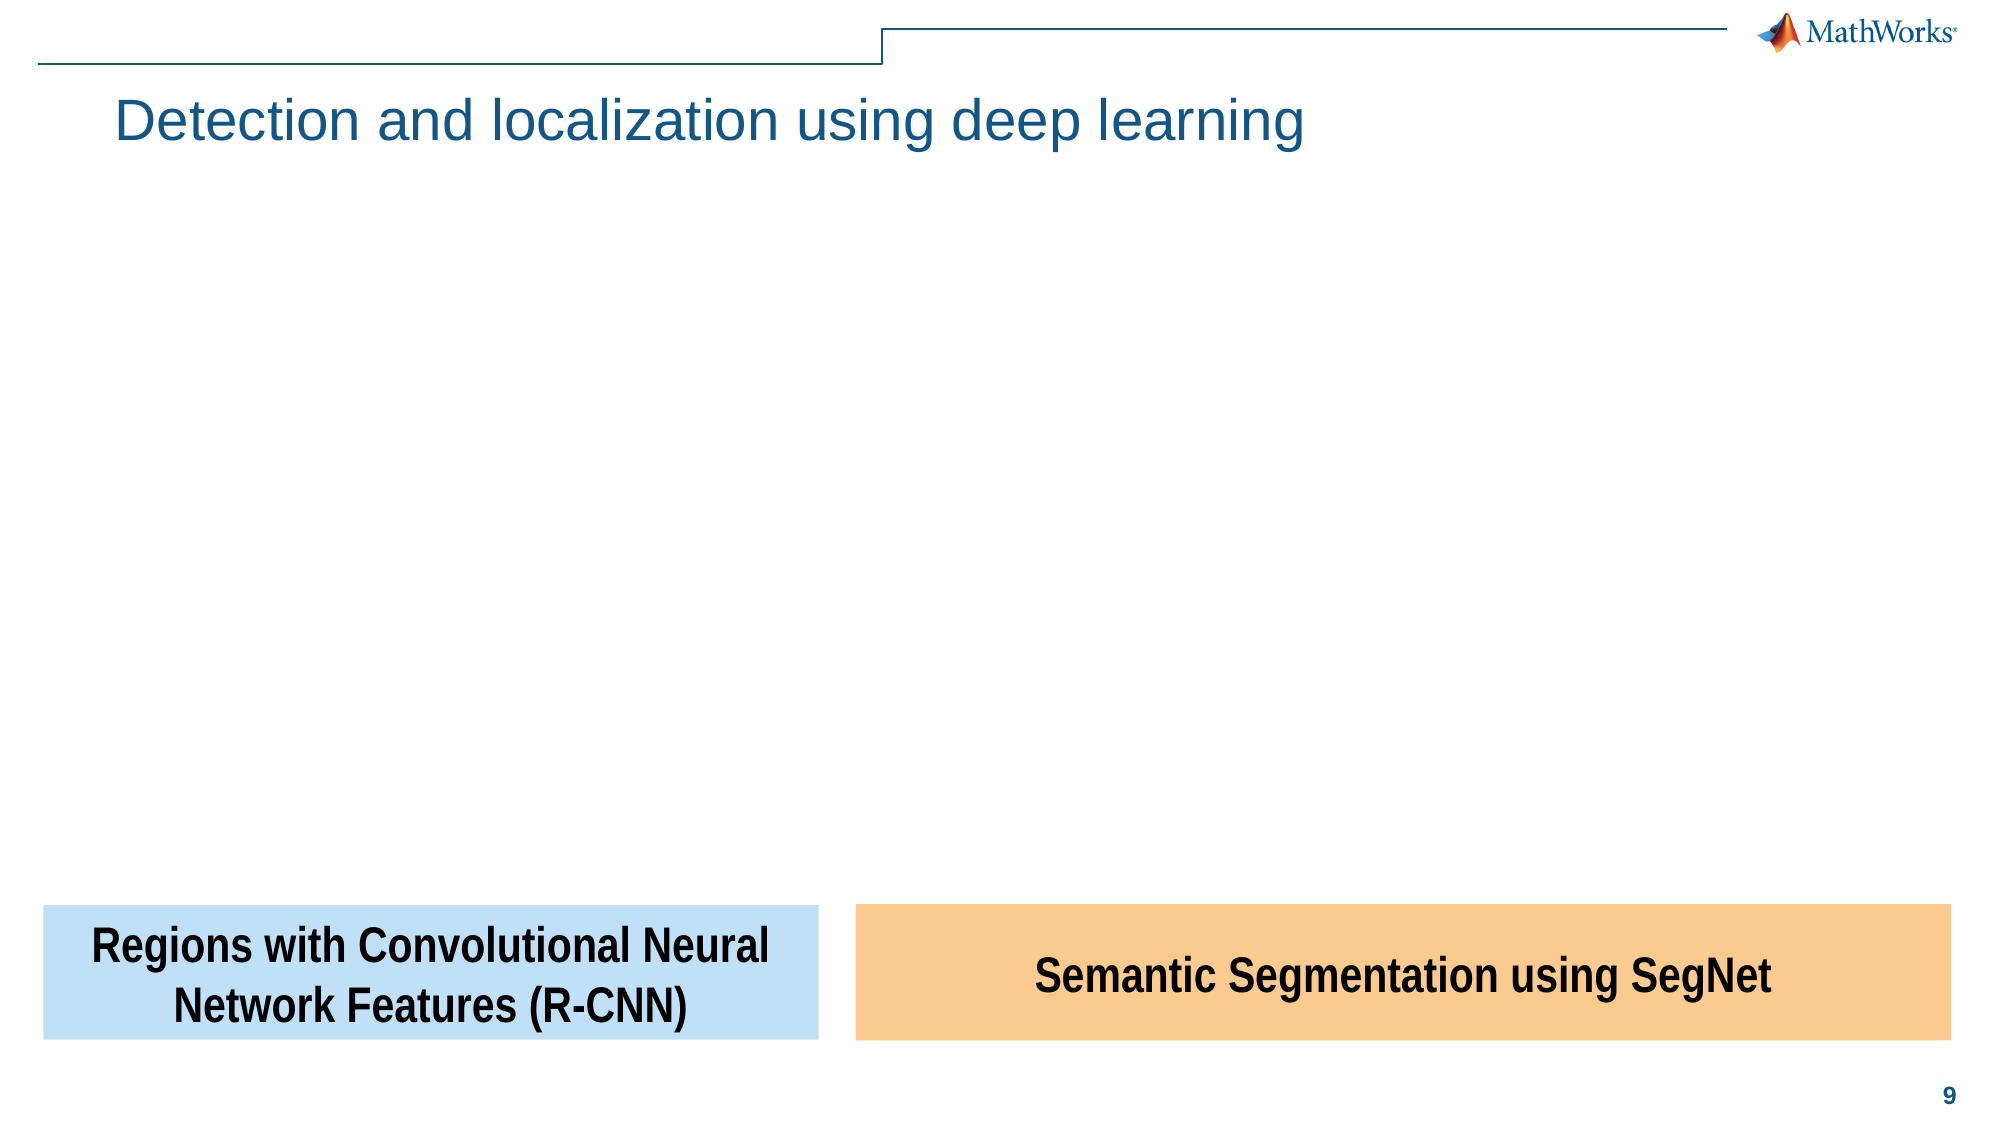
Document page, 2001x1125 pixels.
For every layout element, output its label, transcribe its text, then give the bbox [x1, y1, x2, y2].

text_box Regions with Convolutional Neural Network Features (R-CNN) [43, 905, 819, 1040]
text_box Semantic Segmentation using SegNet [855, 904, 1952, 1041]
title Detection and localization using deep learning [99, 75, 1867, 238]
picture [1751, 3, 1970, 63]
